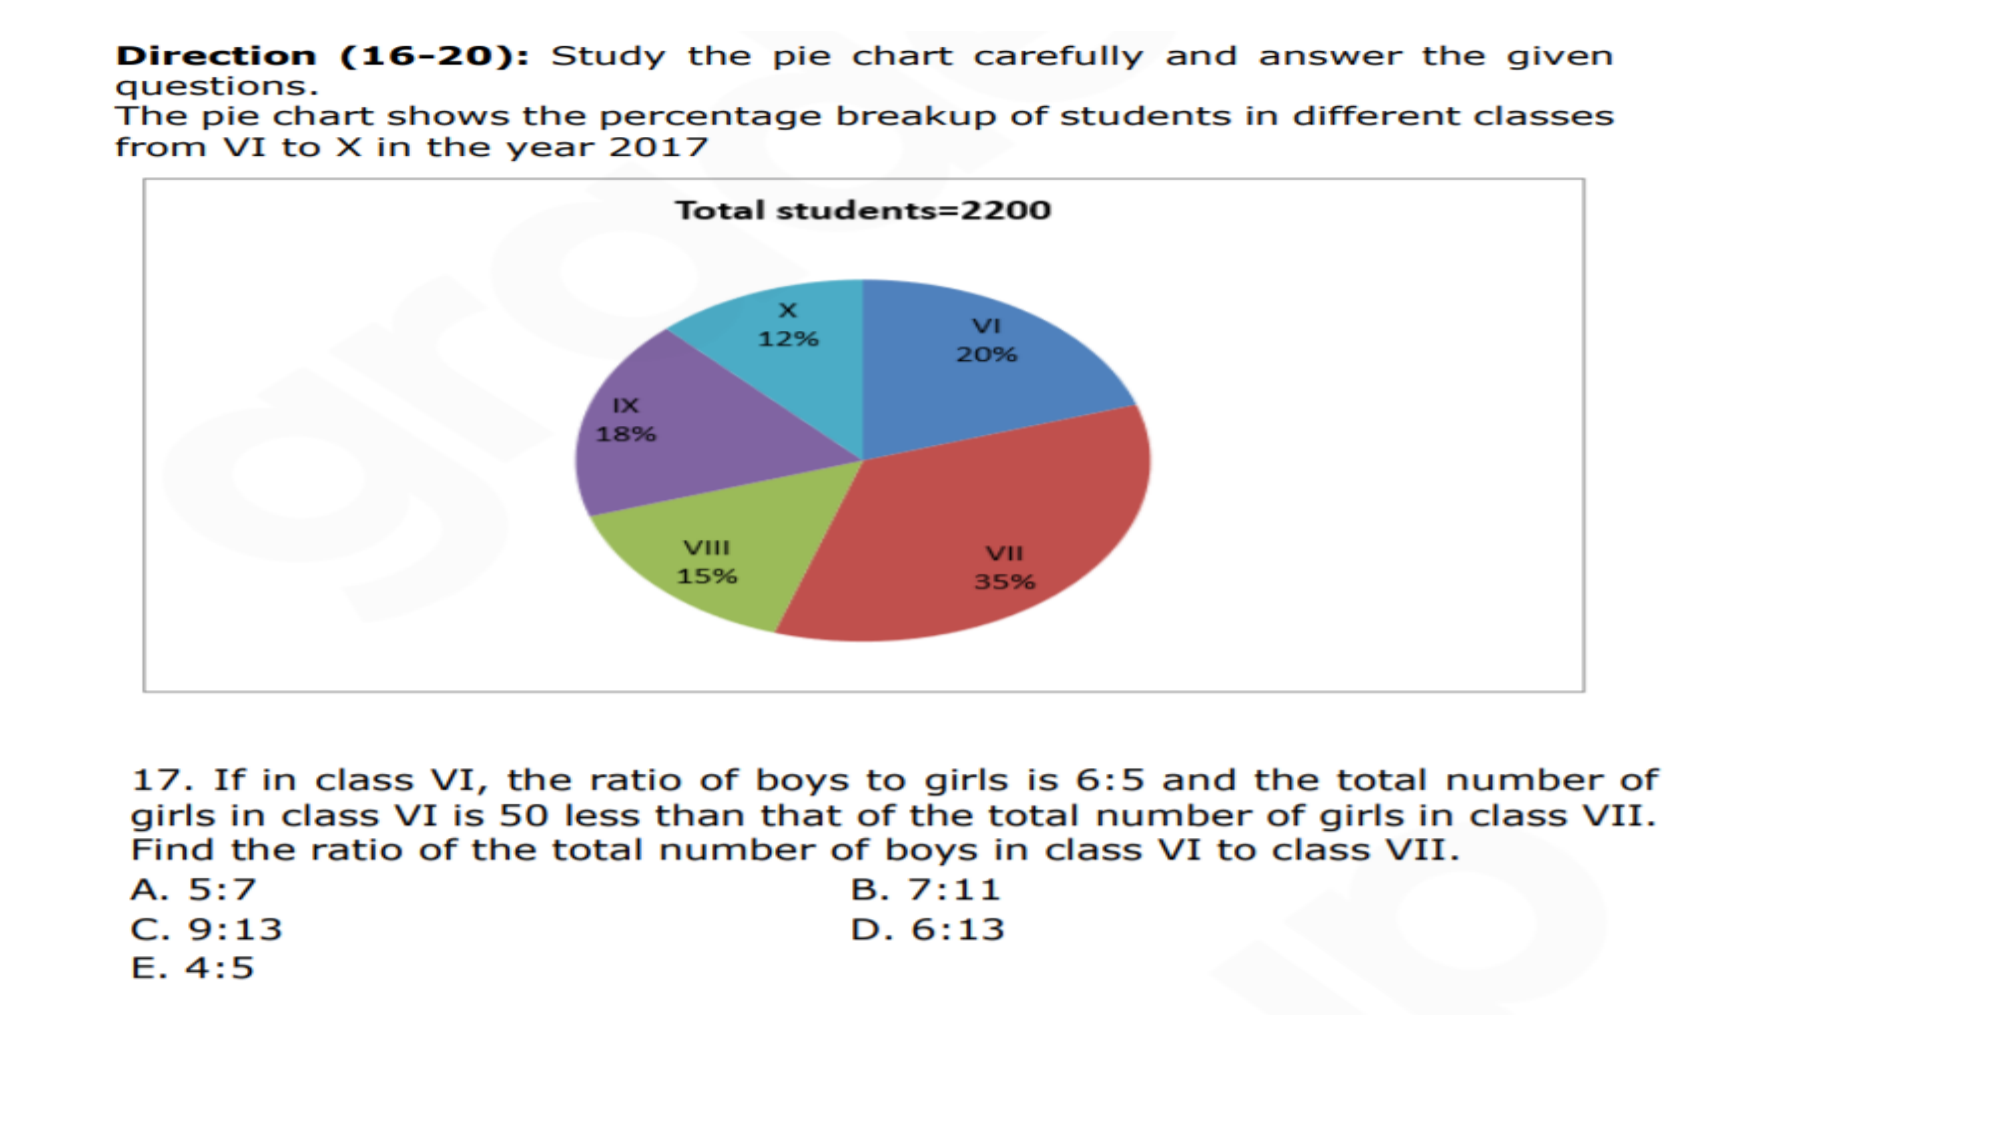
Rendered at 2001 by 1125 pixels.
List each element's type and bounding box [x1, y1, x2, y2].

picture [118, 752, 1693, 1015]
picture [105, 31, 1638, 723]
